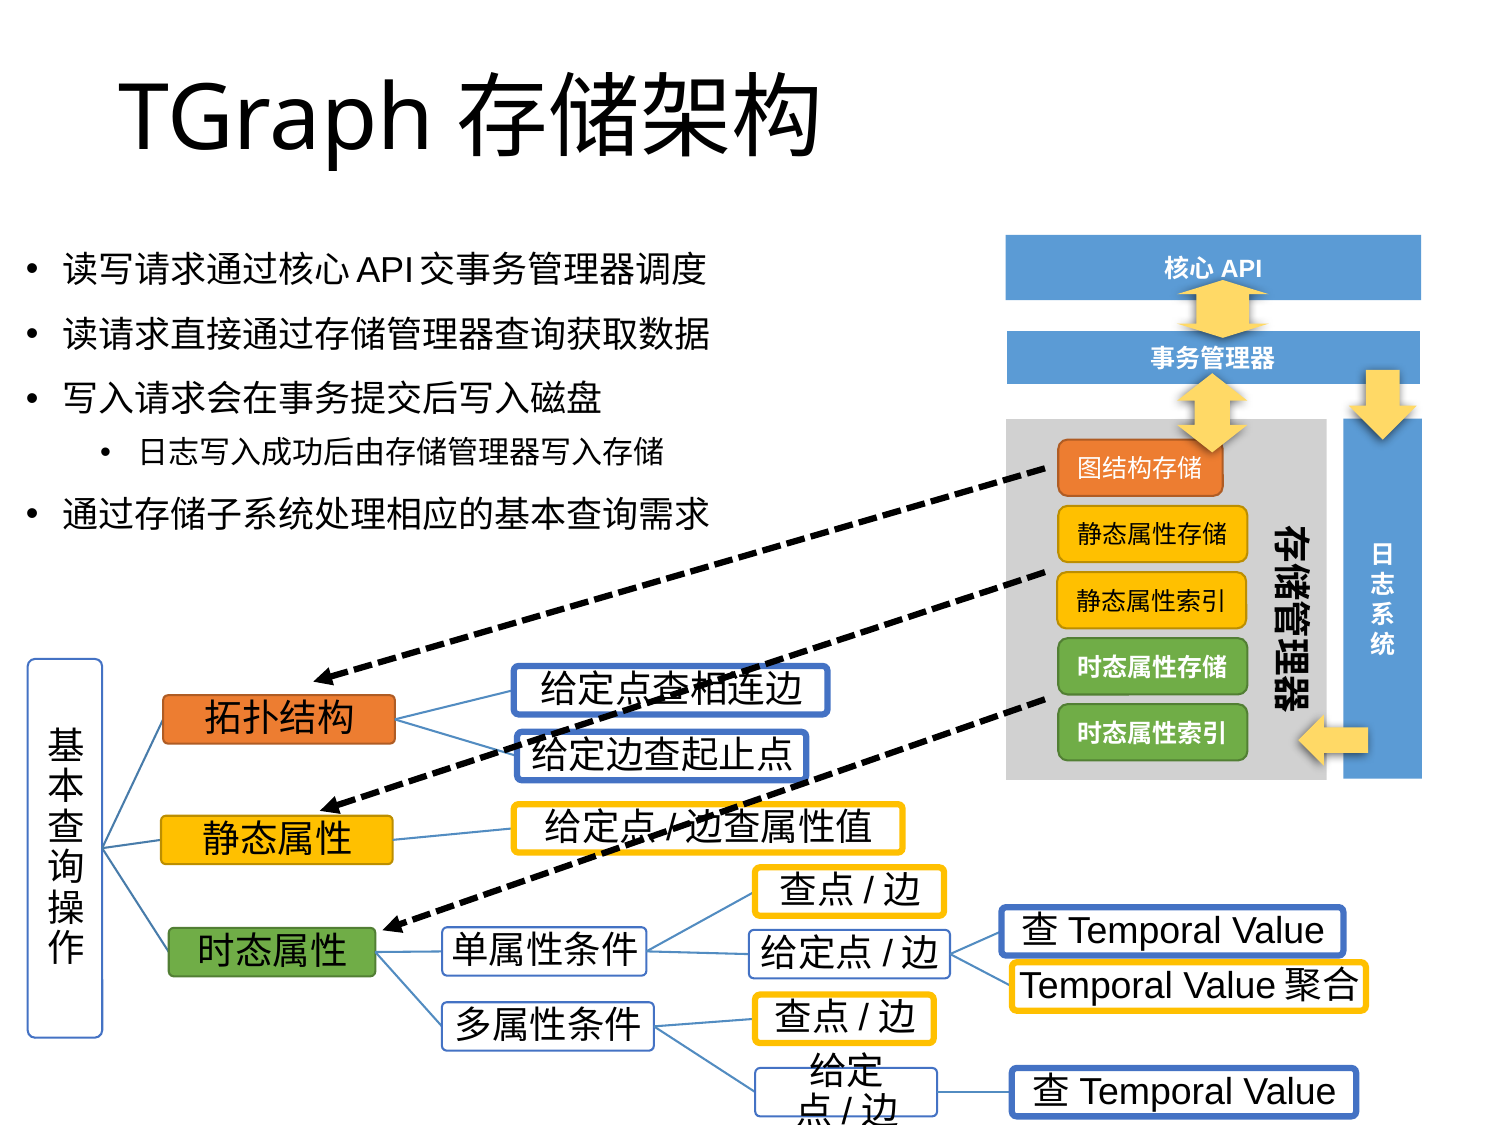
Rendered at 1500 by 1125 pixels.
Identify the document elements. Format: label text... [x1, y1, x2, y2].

text_box 存储管理器 [1247, 511, 1323, 620]
text_box [1006, 419, 1327, 620]
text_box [319, 572, 1045, 811]
text_box 日志系统 [1343, 418, 1422, 620]
text_box 静态属性存储 [1057, 504, 1248, 564]
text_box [21, 620, 1435, 1122]
text_box [1176, 279, 1269, 338]
text_box 核心API [1005, 234, 1422, 301]
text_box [313, 468, 1045, 682]
title TGraph存储架构 [103, 59, 1397, 180]
text_box [1348, 369, 1417, 440]
list 读写请求通过核心API交事务管理器调度 读请求直接通过存储管理器查询获取数据 写入请求会在事务提交后写入磁盘 日志写入成功后由存储管理器写入存储 通过存储子系统处理相应的基本查询需求 [10, 230, 1006, 549]
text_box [382, 699, 1045, 931]
text_box 事务管理器 [1004, 328, 1423, 387]
text_box 静态属性索引 [1056, 571, 1247, 620]
text_box 图结构存储 [1057, 438, 1224, 497]
text_box [1177, 373, 1248, 453]
